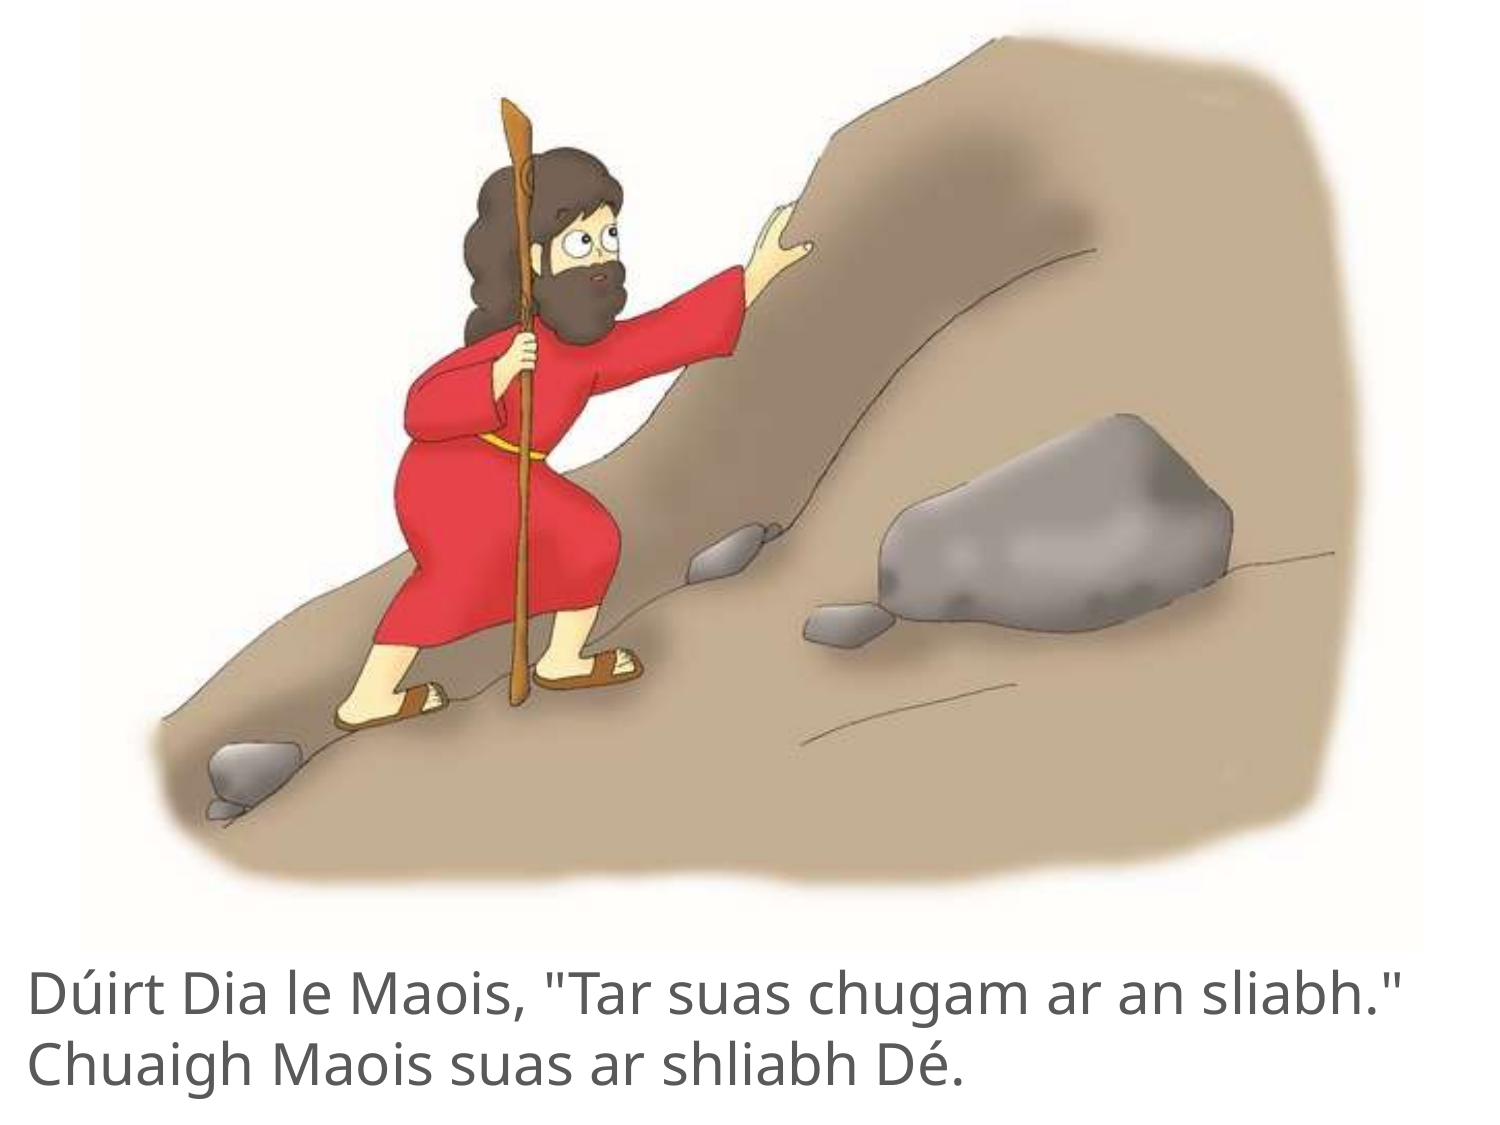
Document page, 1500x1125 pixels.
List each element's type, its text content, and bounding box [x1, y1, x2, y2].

text_box Dúirt Dia le Maois, "Tar suas chugam ar an sliabh." Chuaigh Maois suas ar shliabh Dé. [11, 949, 1483, 1104]
picture [78, 0, 1422, 953]
